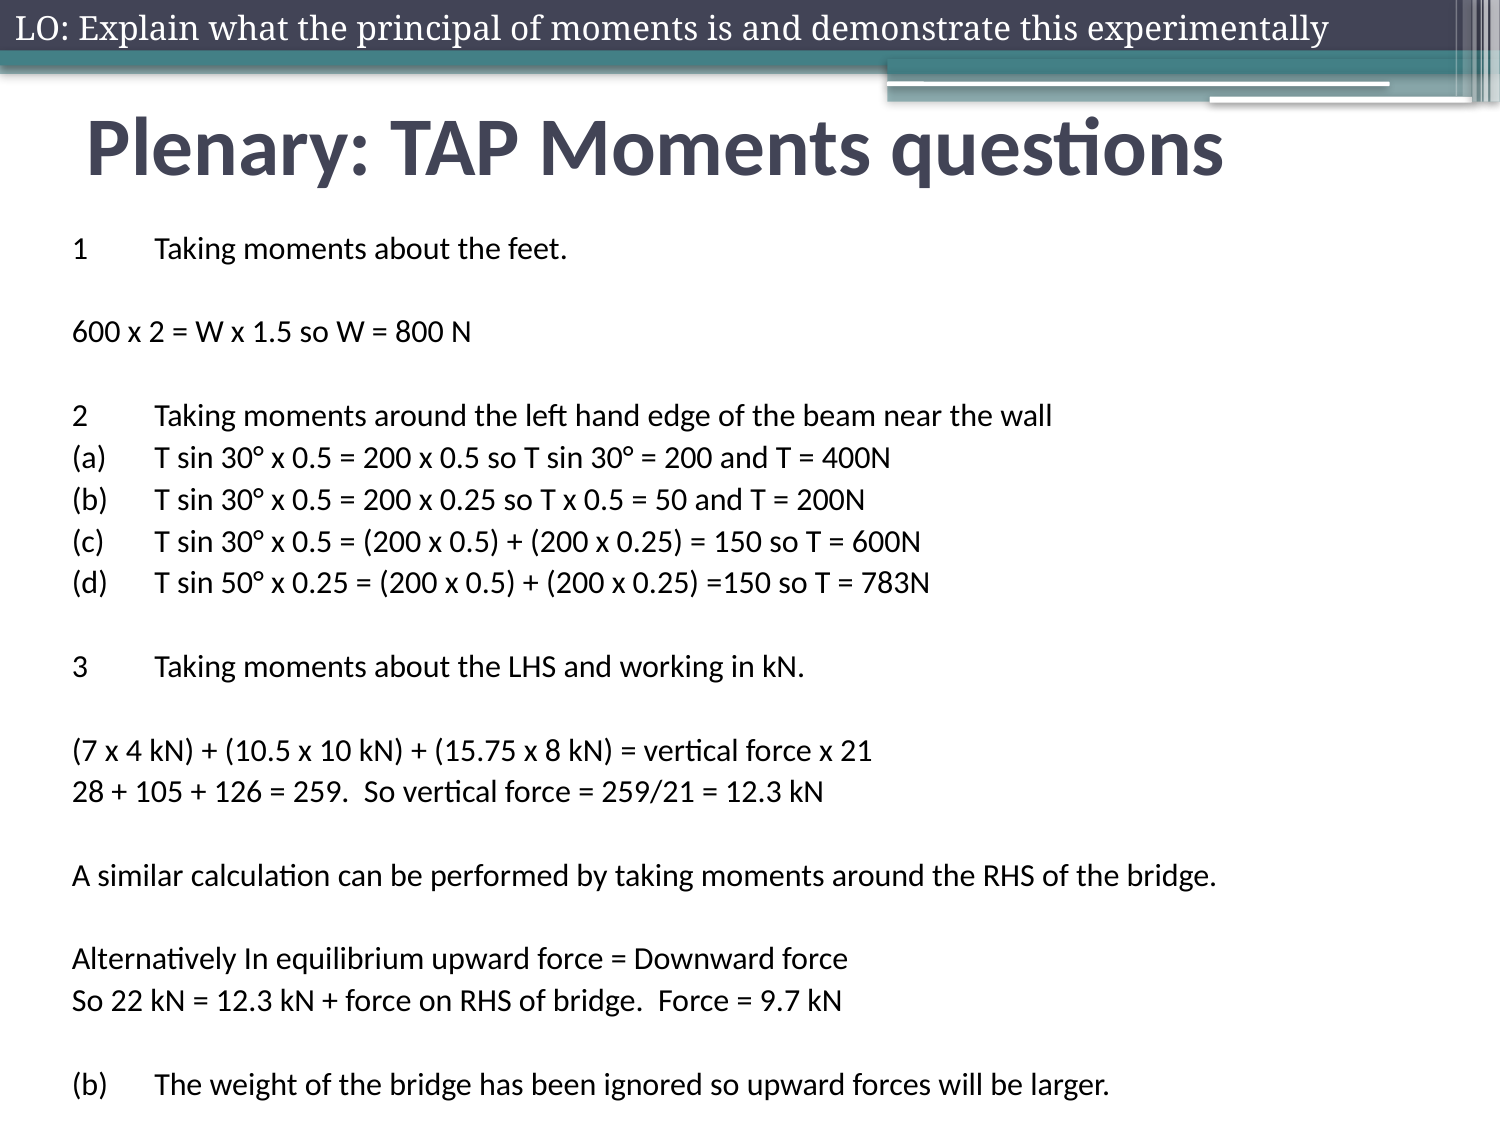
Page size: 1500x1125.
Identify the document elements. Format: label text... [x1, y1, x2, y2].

list 1 Taking moments about the feet. 600 x 2 = W x 1.5 so W = 800 N 2 Taking moments around the left hand edge of the beam near the wall (a) T sin 30° x 0.5 = 200 x 0.5 so T sin 30° = 200 and T = 400N (b) T sin 30° x 0.5 = 200 x 0.25 so T x 0.5 = 50 and T = 200N (c) T sin 30° x 0.5 = (200 x 0.5) + (200 x 0.25) = 150 so T = 600N (d) T sin 50° x 0.25 = (200 x 0.5) + (200 x 0.25) =150 so T = 783N 3 Taking moments about the LHS and working in kN. (7 x 4 kN) + (10.5 x 10 kN) + (15.75 x 8 kN) = vertical force x 21 28 + 105 + 126 = 259. So vertical force = 259/21 = 12.3 kN A similar calculation can be performed by taking moments around the RHS of the bridge. Alternatively In equilibrium upward force = Downward force So 22 kN = 12.3 kN + force on RHS of bridge. Force = 9.7 kN (b) The weight of the bridge has been ignored so upward forces will be larger. [41, 219, 1467, 1125]
title Plenary: TAP Moments questions [72, 95, 1423, 219]
text_box LO: Explain what the principal of moments is and demonstrate this experimentally [0, 0, 1495, 95]
